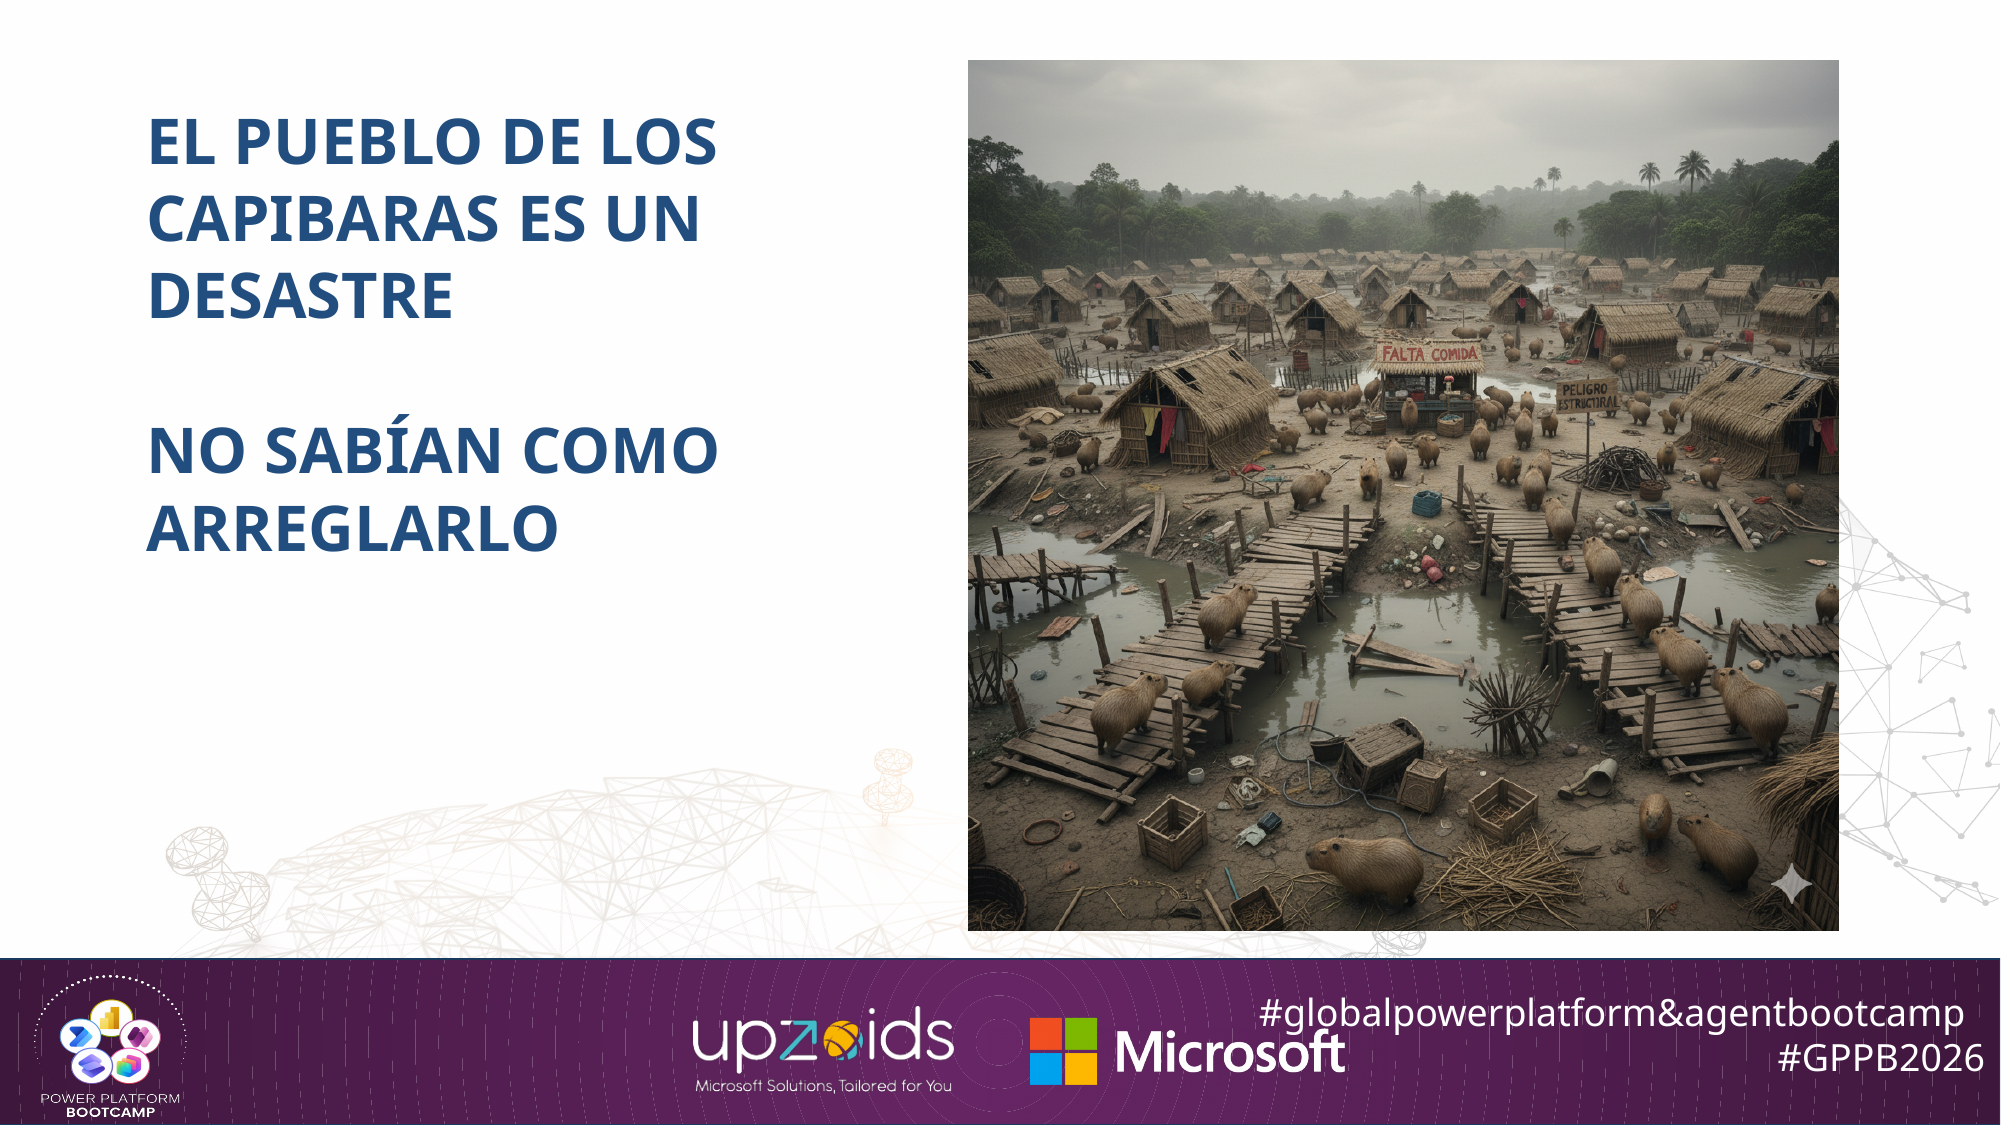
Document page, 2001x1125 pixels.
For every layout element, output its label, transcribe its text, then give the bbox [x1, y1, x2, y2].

picture [693, 1006, 954, 1111]
picture [986, 977, 1388, 1125]
picture [968, 60, 1839, 931]
title El pueblo de los capibaras es un desastre No sabían como arreglarlo [131, 94, 904, 664]
picture [0, 937, 234, 1125]
